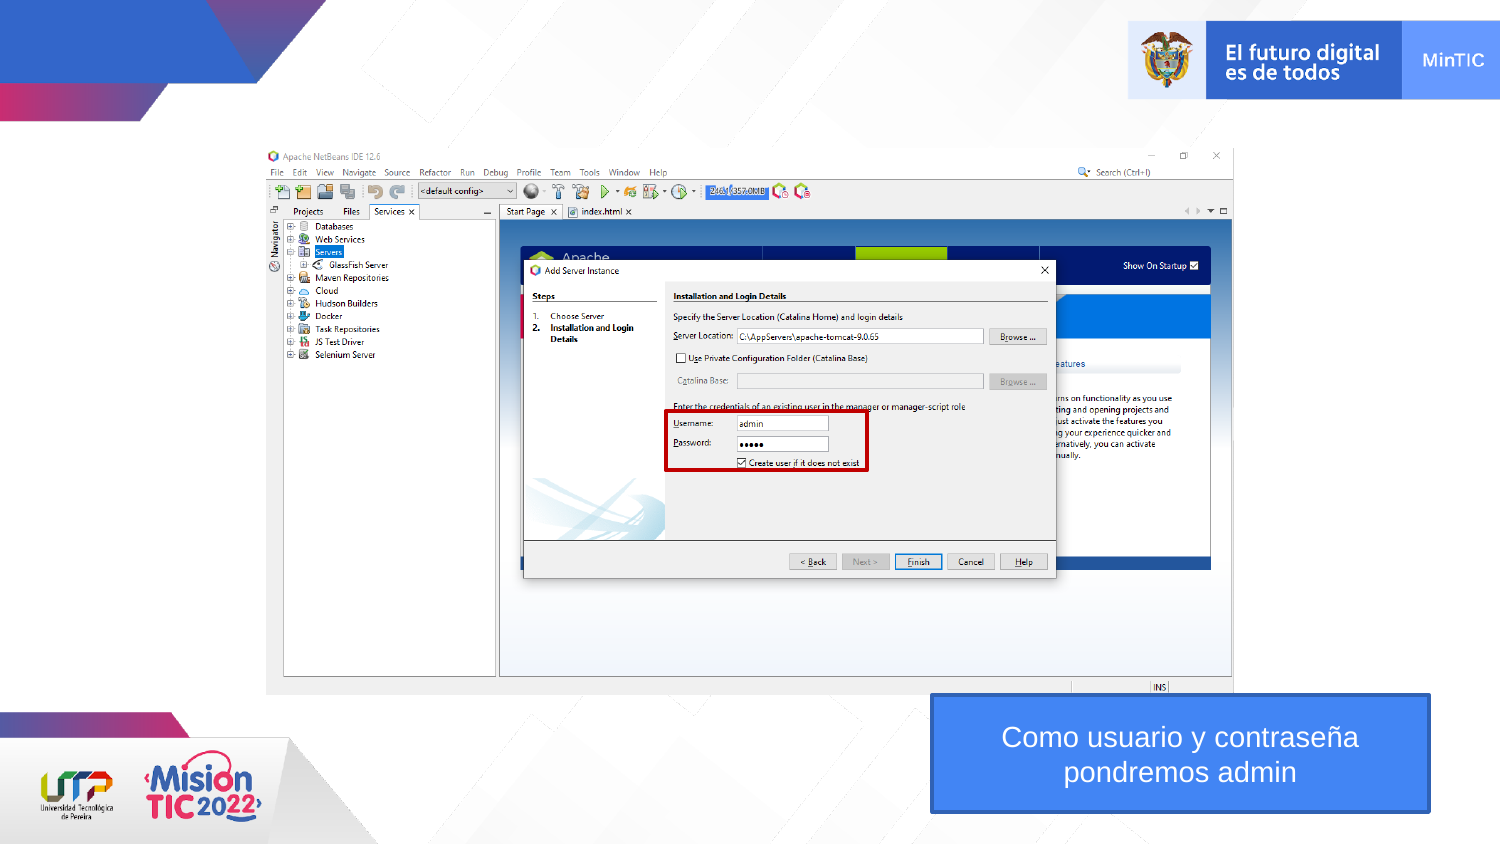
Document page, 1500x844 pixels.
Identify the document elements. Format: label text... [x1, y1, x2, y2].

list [265, 148, 1234, 696]
picture [0, 0, 1500, 844]
text_box Como usuario y contraseña pondremos admin [930, 693, 1431, 814]
